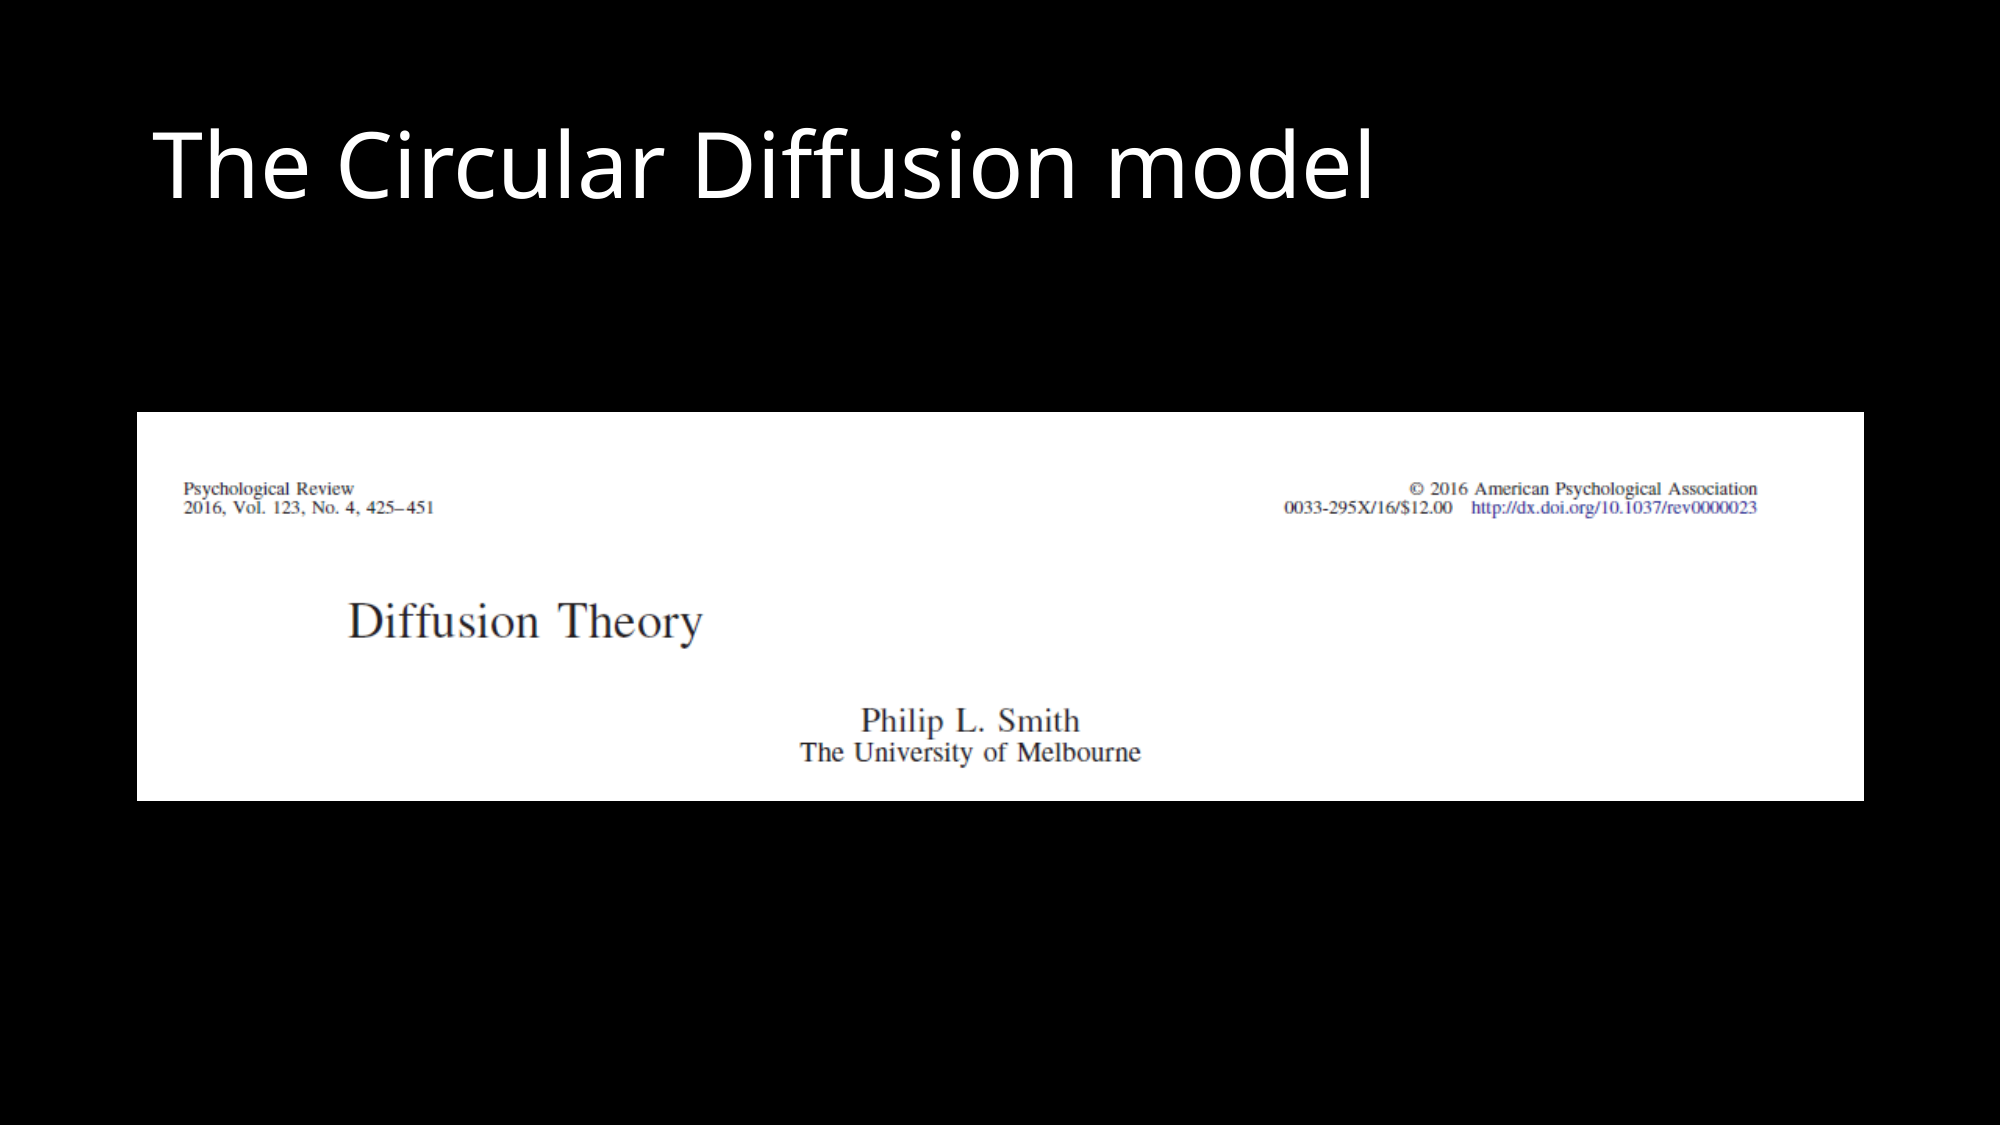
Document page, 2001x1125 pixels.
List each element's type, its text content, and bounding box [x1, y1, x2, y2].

title The Circular Diffusion model [137, 59, 1863, 278]
picture [137, 412, 1864, 801]
